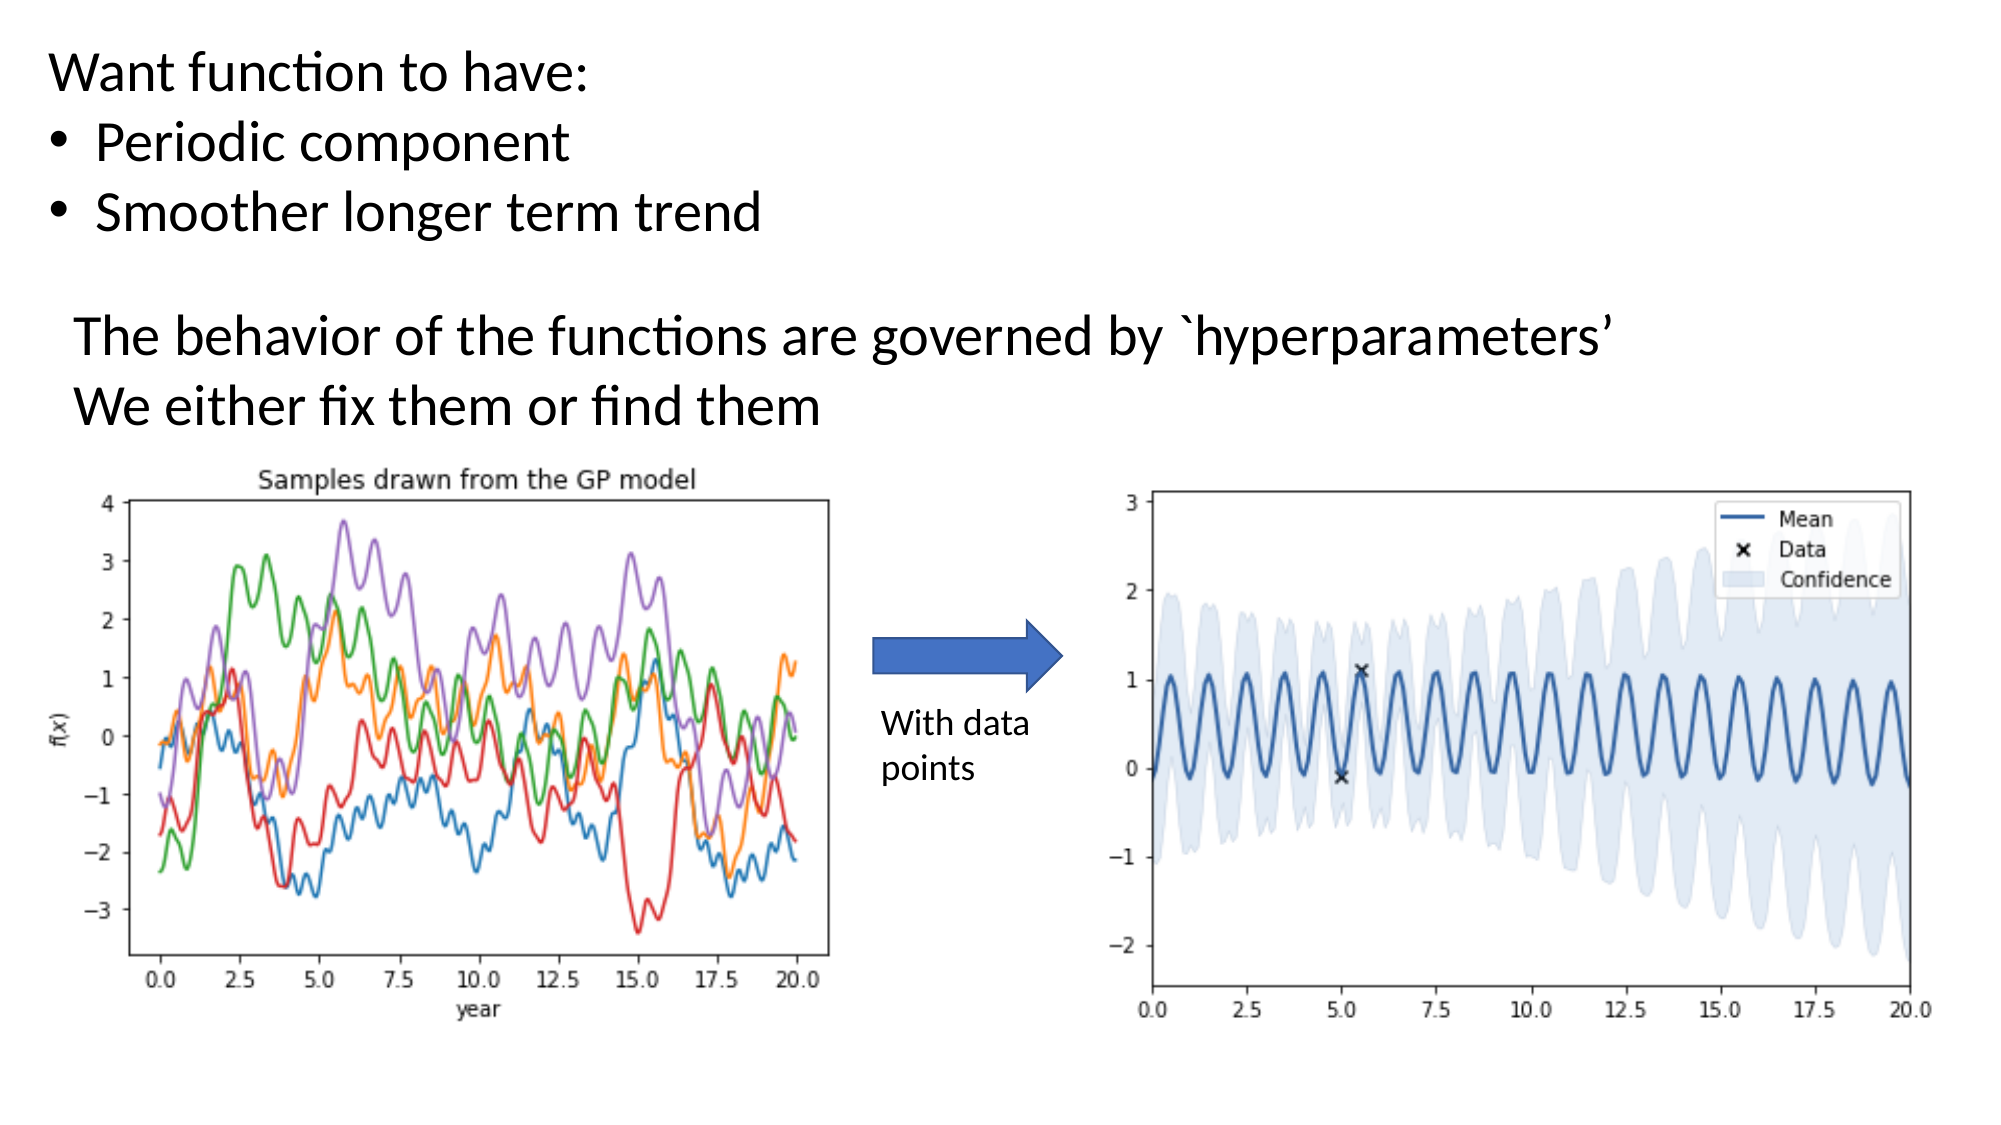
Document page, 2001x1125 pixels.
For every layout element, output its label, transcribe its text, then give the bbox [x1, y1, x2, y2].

text_box Want function to have: Periodic component Smoother longer term trend [33, 25, 831, 296]
picture [1094, 471, 1946, 1034]
text_box The behavior of the functions are governed by `hyperparameters’ We either fix them or find them [58, 290, 1946, 445]
text_box With data points [865, 691, 1077, 796]
picture [33, 454, 849, 1034]
text_box [872, 618, 1064, 694]
